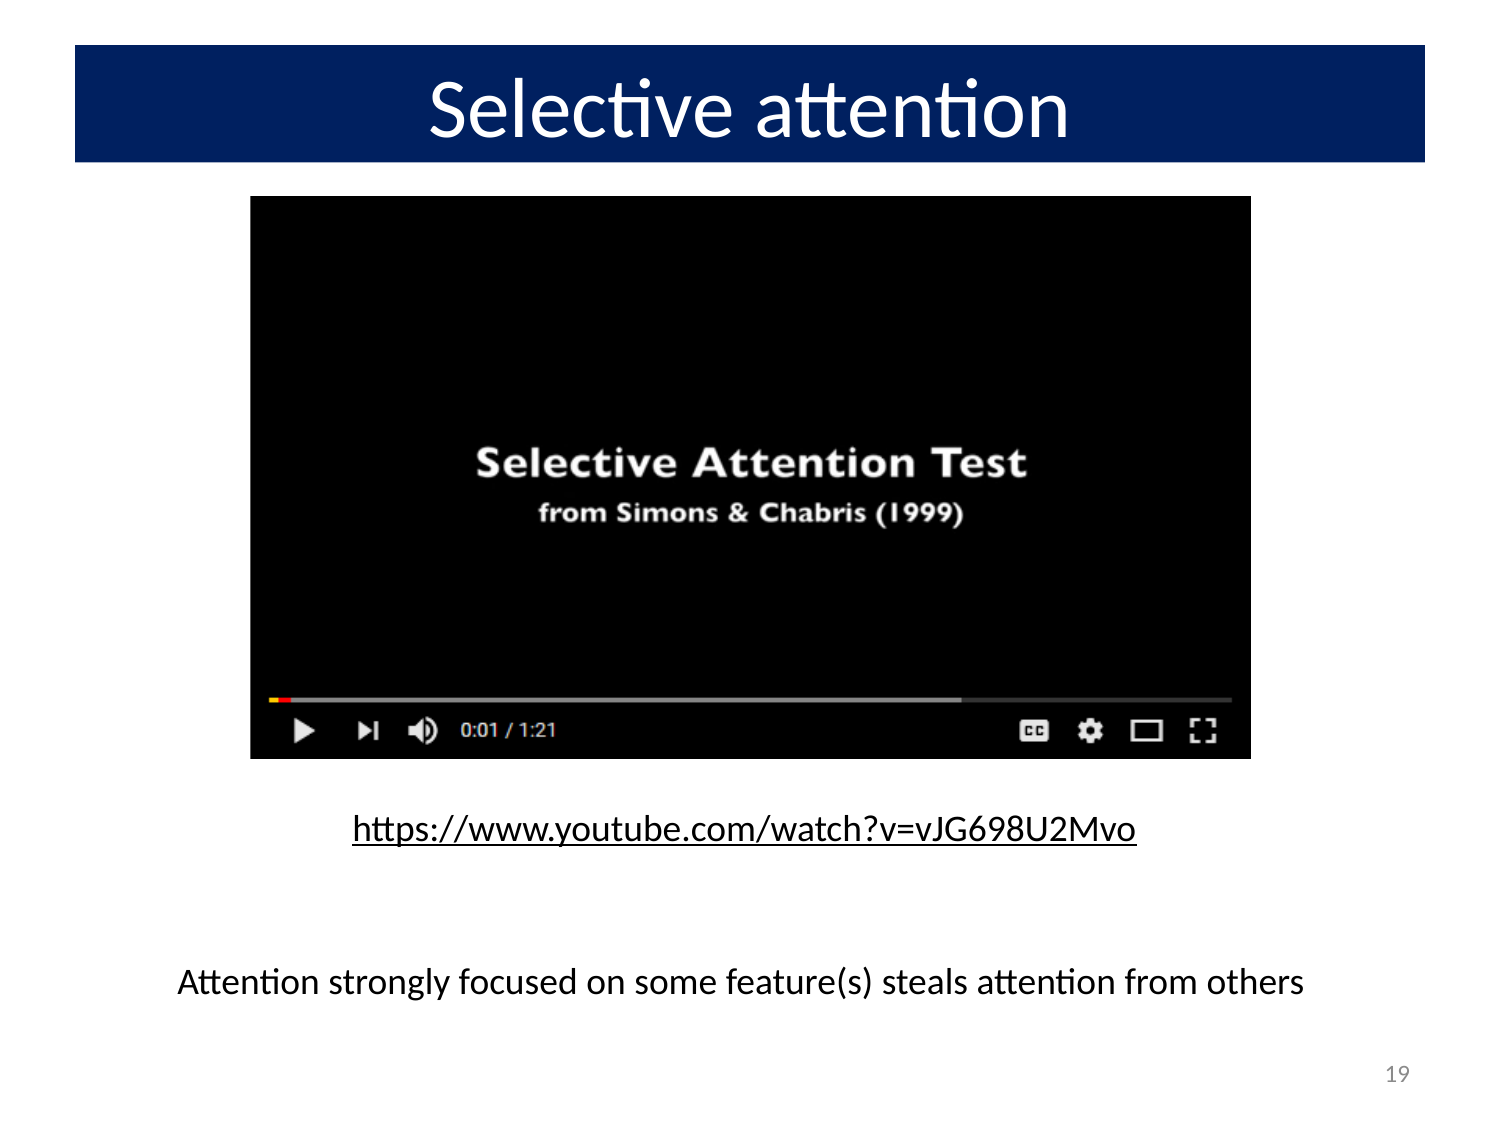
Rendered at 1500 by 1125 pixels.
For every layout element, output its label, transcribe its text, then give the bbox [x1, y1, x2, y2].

slide_number 19 [1074, 1042, 1425, 1103]
picture [248, 196, 1251, 760]
title Selective attention [75, 45, 1425, 163]
text_box https://www.youtube.com/watch?v=vJG698U2Mvo [337, 796, 1200, 856]
text_box Attention strongly focused on some feature(s) steals attention from others [162, 949, 1375, 1010]
